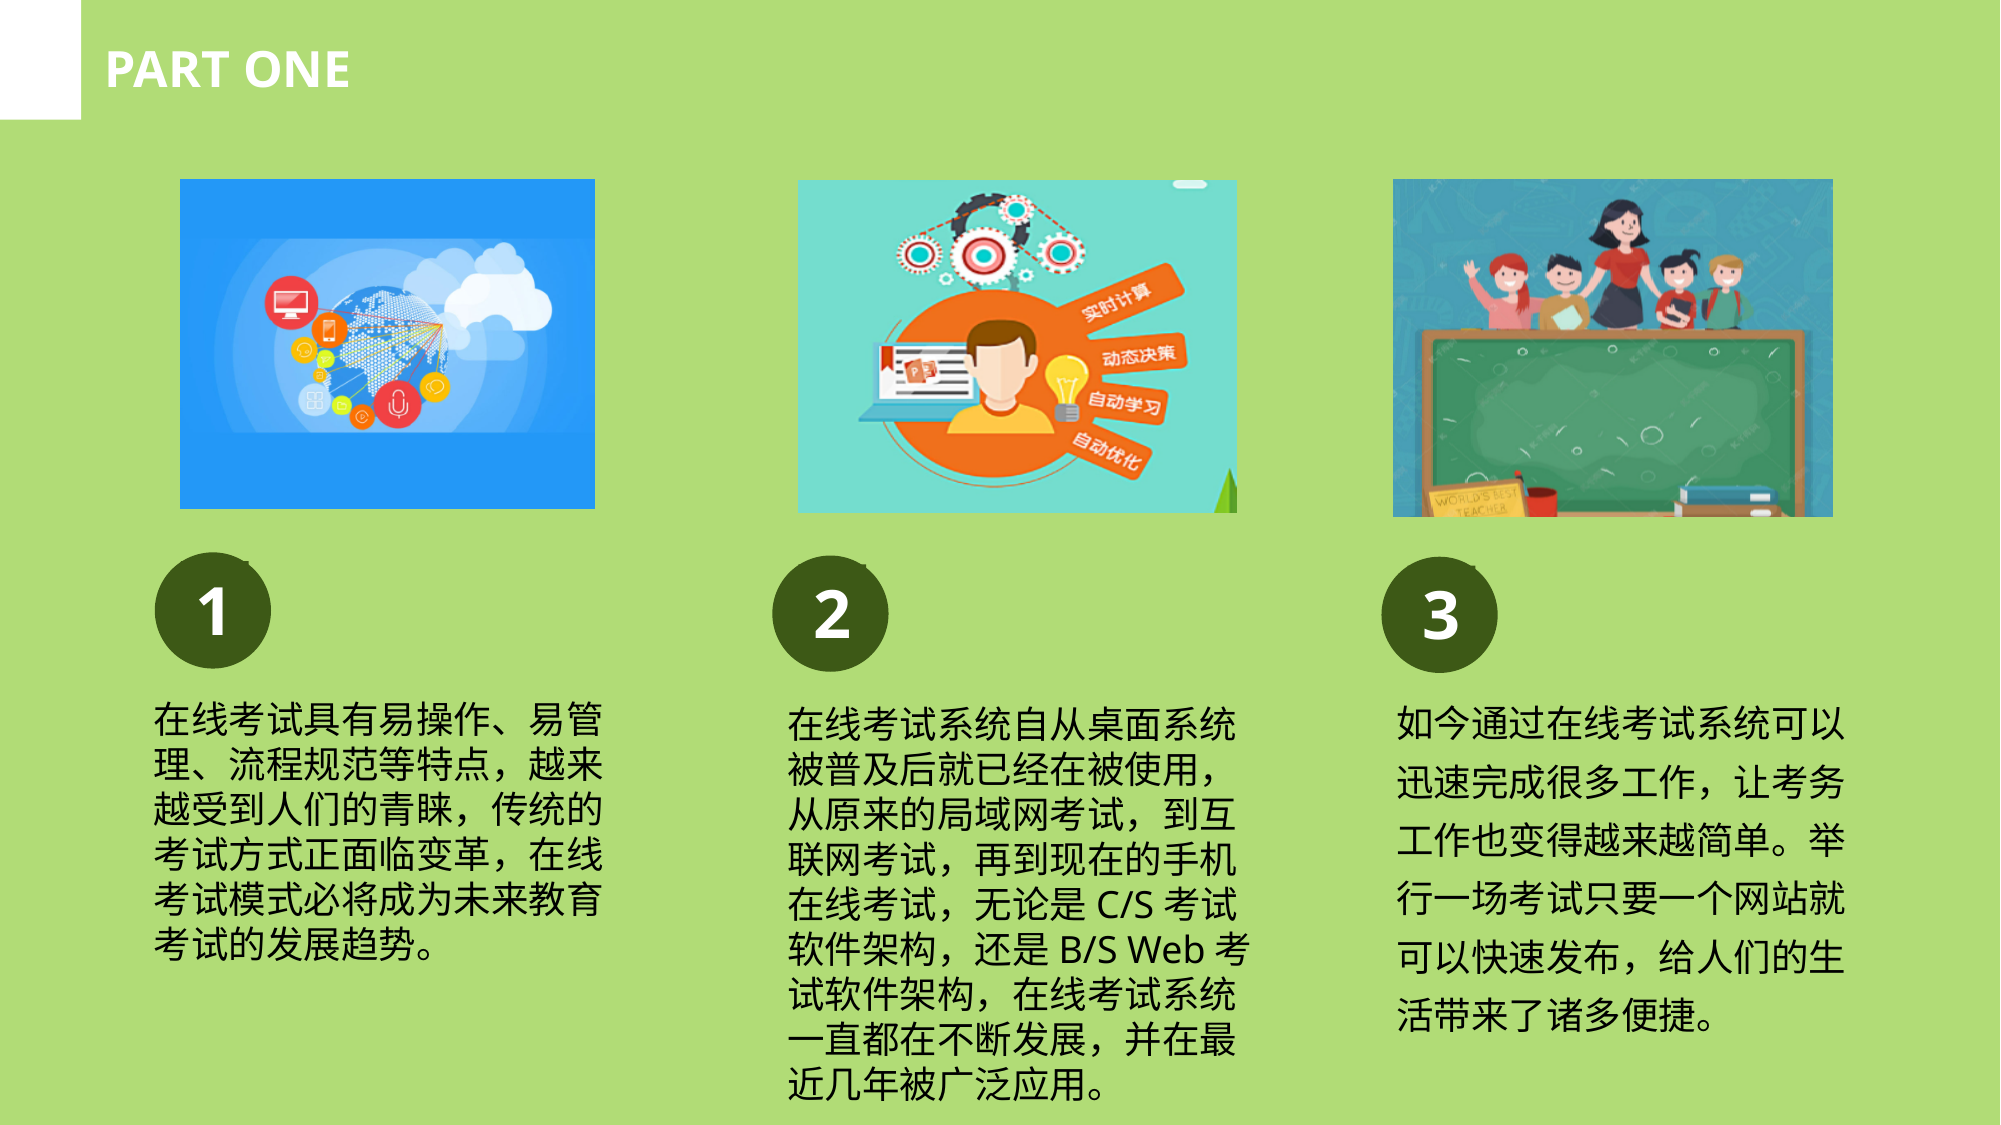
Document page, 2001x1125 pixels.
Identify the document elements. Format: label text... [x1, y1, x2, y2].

picture [798, 179, 1237, 513]
text_box 如今通过在线考试系统可以迅速完成很多工作，让考务工作也变得越来越简单。举行一场考试只要一个网站就可以快速发布，给人们的生活带来了诸多便捷。 [1381, 679, 1889, 1045]
picture [180, 179, 595, 509]
text_box 在线考试具有易操作、易管理、流程规范等特点，越来越受到人们的青睐，传统的考试方式正面临变革，在线考试模式必将成为未来教育考试的发展趋势。 [138, 643, 646, 974]
picture [1393, 179, 1833, 517]
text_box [772, 555, 889, 672]
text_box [154, 552, 271, 669]
text_box 在线考试系统自从桌面系统被普及后就已经在被使用，从原来的局域网考试，到互联网考试，再到现在的手机在线考试，无论是C/S考试软件架构，还是B/S Web考试软件架构，在线考试系统一直都在不断发展，并在最近几年被广泛应用。 [772, 693, 1280, 1114]
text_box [1381, 556, 1498, 673]
list PART ONE [89, 27, 890, 116]
